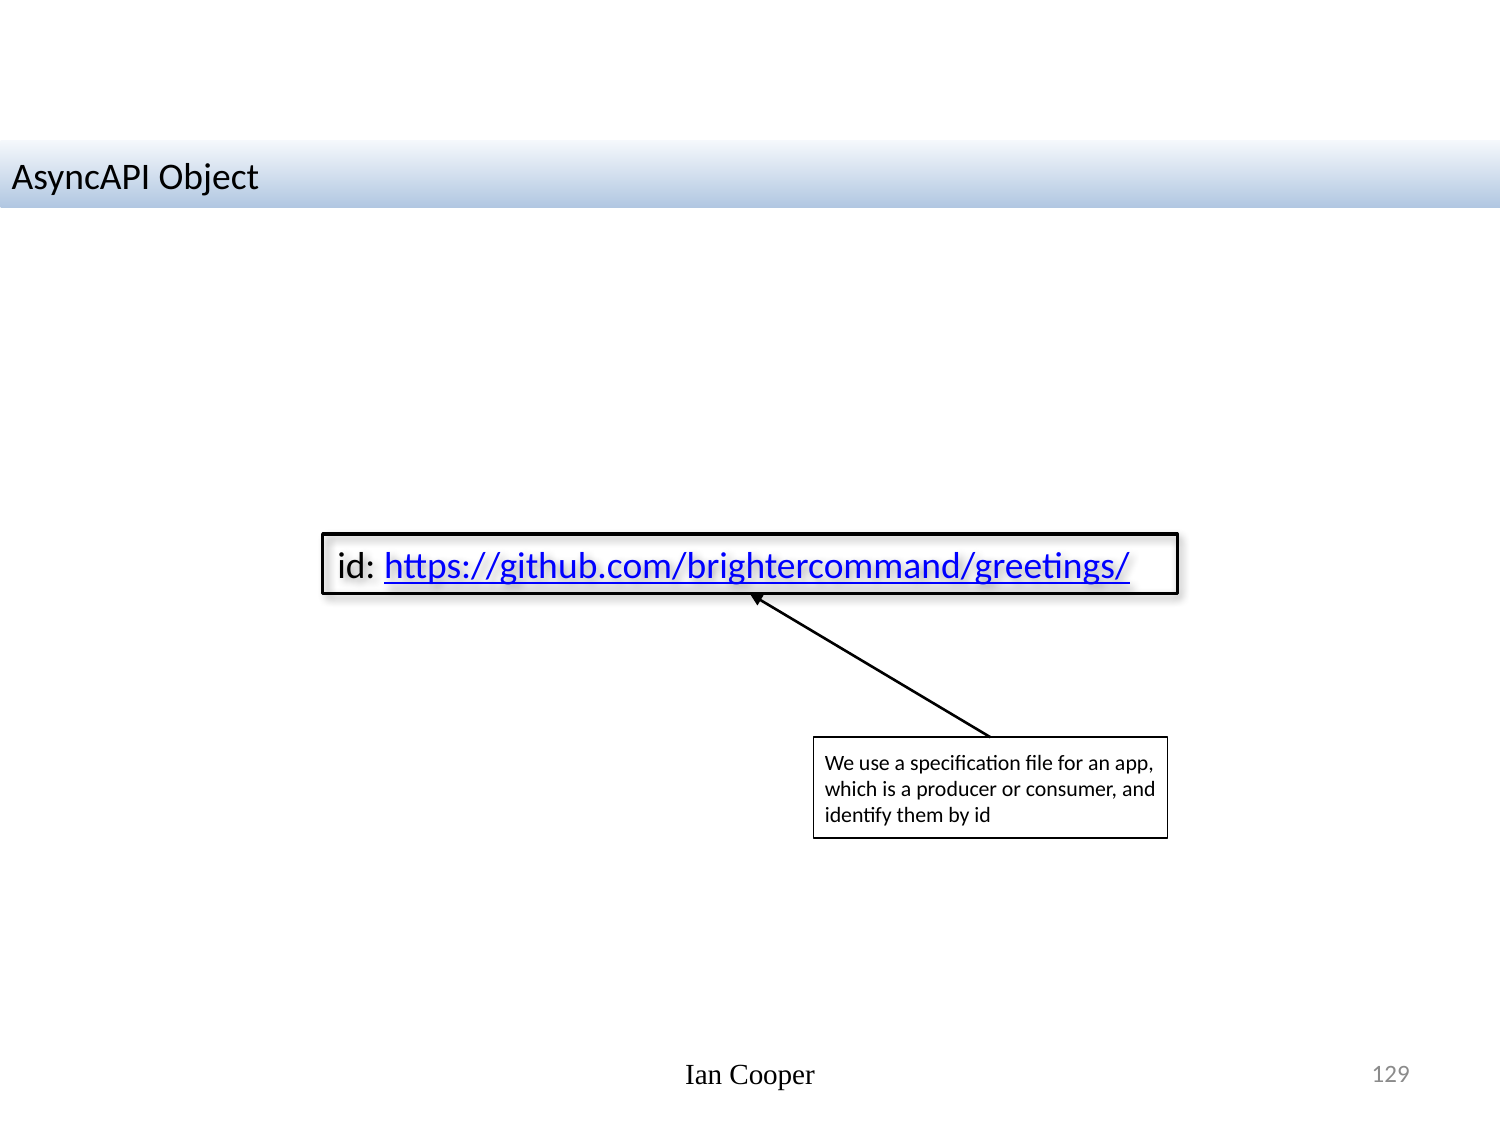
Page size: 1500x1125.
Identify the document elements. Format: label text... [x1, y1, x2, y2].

slide_number 129 [1074, 1042, 1425, 1103]
footer Ian Cooper [512, 1042, 988, 1103]
text_box We use a specification file for an app, which is a producer or consumer, and identify them by id [813, 737, 1168, 839]
text_box AsyncAPI Object [0, 140, 1500, 208]
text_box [749, 594, 991, 738]
text_box id: https://github.com/brightercommand/greetings/ [322, 534, 1178, 594]
